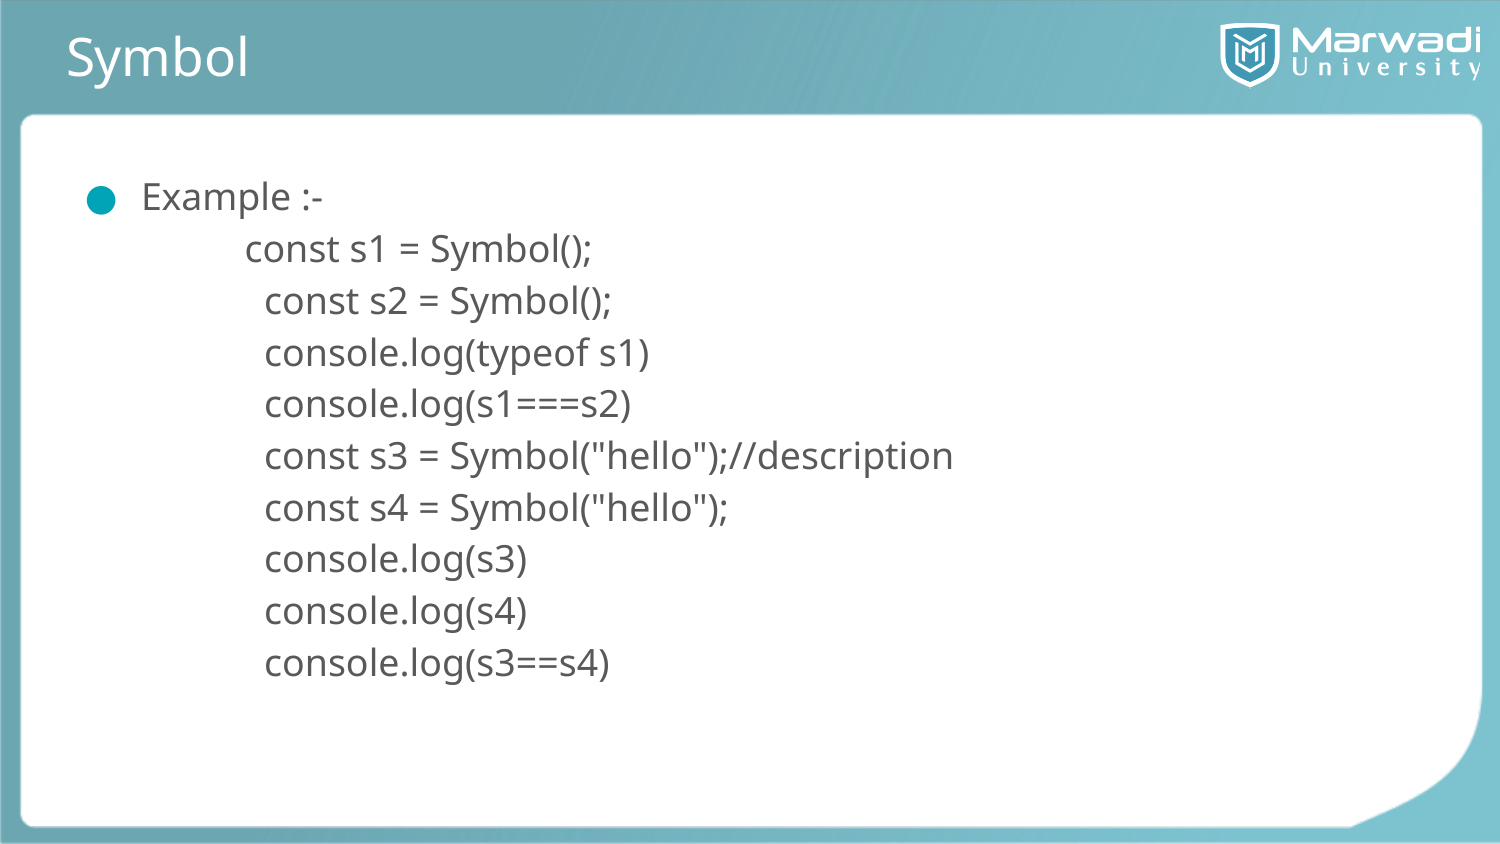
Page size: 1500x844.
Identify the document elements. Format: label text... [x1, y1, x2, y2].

list Example :- const s1 = Symbol(); const s2 = Symbol(); console.log(typeof s1) console.log(s1===s2) const s3 = Symbol("hello");//description const s4 = Symbol("hello"); console.log(s3) console.log(s4) console.log(s3==s4) [51, 151, 1449, 796]
title Symbol [51, 8, 1023, 103]
picture [0, 0, 1500, 844]
